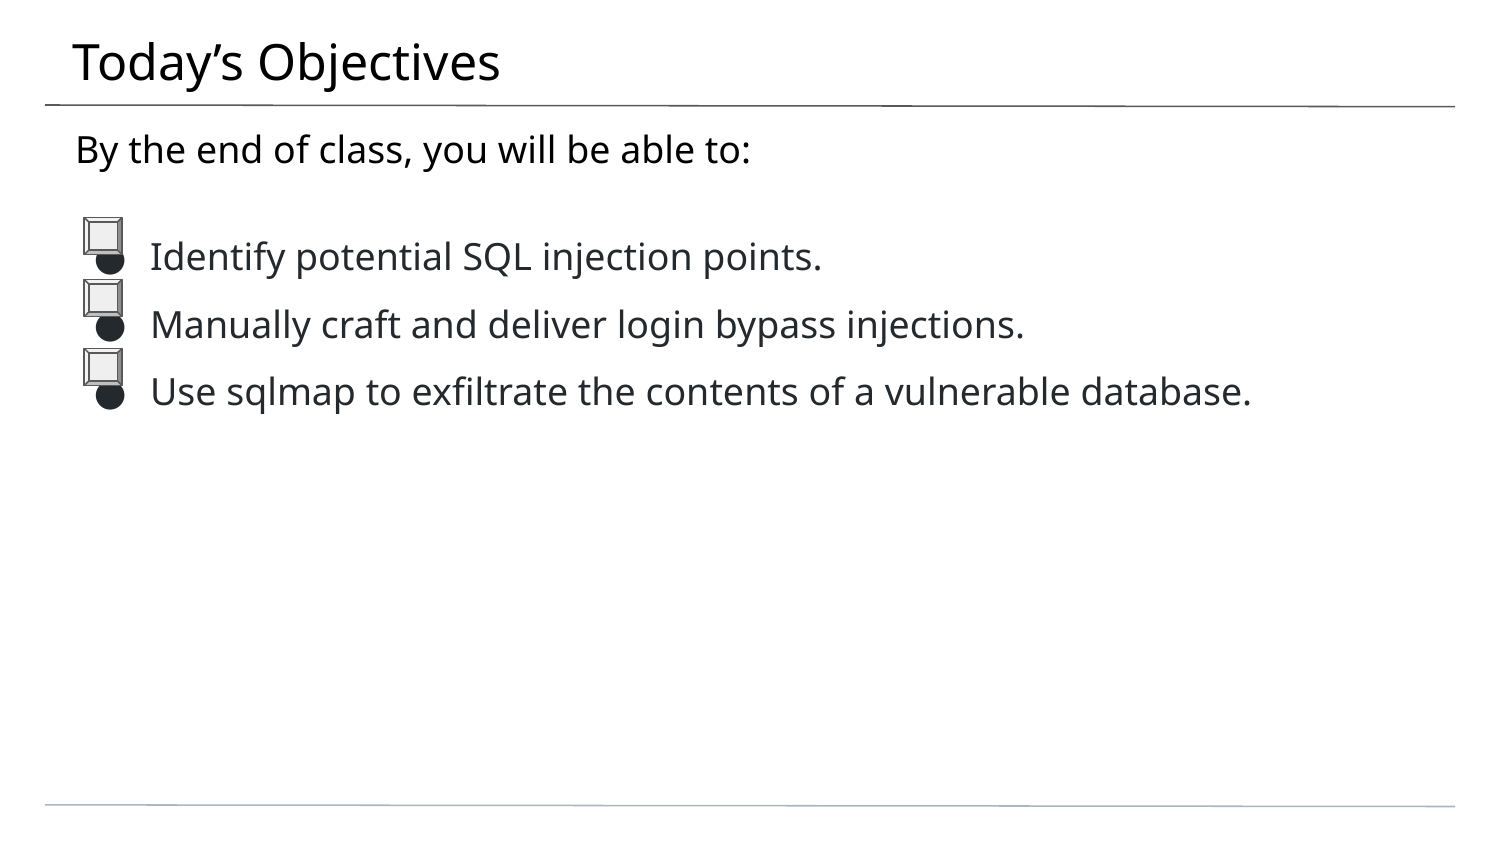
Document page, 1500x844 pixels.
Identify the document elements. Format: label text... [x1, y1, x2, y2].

text_box [84, 348, 123, 386]
text_box [84, 217, 123, 255]
title Today’s Objectives [0, 0, 1500, 88]
subtitle By the end of class, you will be able to: [0, 110, 1500, 171]
list Identify potential SQL injection points. Manually craft and deliver login bypass injections. Use sqlmap to exfiltrate the contents of a vulnerable database. [0, 210, 1500, 805]
text_box [84, 279, 123, 317]
